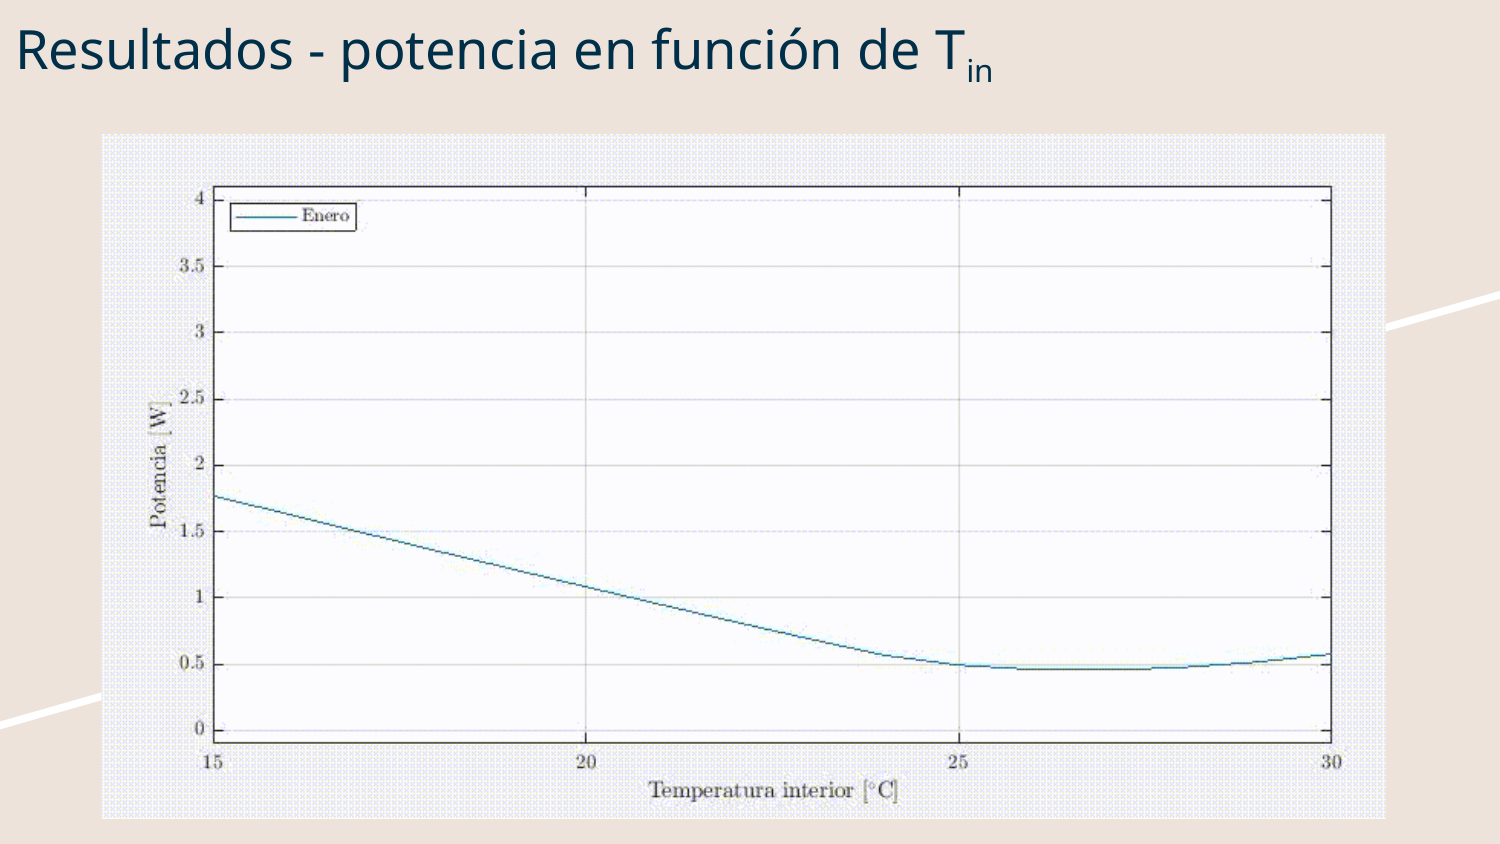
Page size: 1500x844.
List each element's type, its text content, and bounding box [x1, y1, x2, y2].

picture [101, 134, 1386, 819]
title Resultados - potencia en función de Tin [0, 0, 1398, 110]
